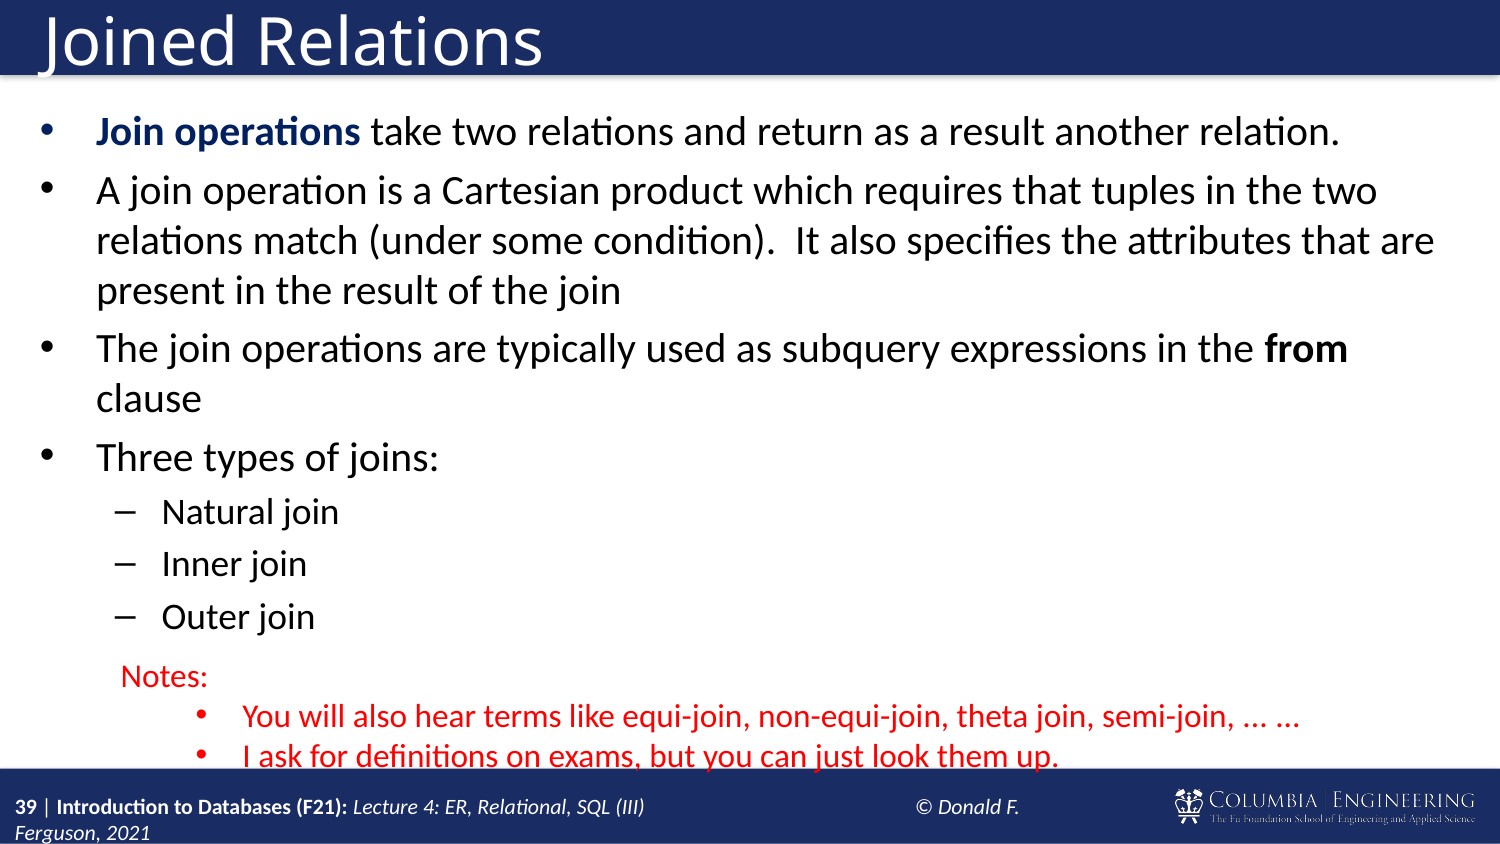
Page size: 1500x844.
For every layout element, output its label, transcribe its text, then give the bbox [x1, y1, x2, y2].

text_box Notes: You will also hear terms like equi-join, non-equi-join, theta join, semi-join, ... ... I ask for definitions on exams, but you can just look them up. [105, 646, 1318, 782]
title Joined Relations [28, 0, 1450, 73]
list Join operations take two relations and return as a result another relation. A join operation is a Cartesian product which requires that tuples in the two relations match (under some condition). It also specifies the attributes that are present in the result of the join The join operations are typically used as subquery expressions in the from clause Three types of joins: Natural join Inner join Outer join [24, 96, 1475, 760]
